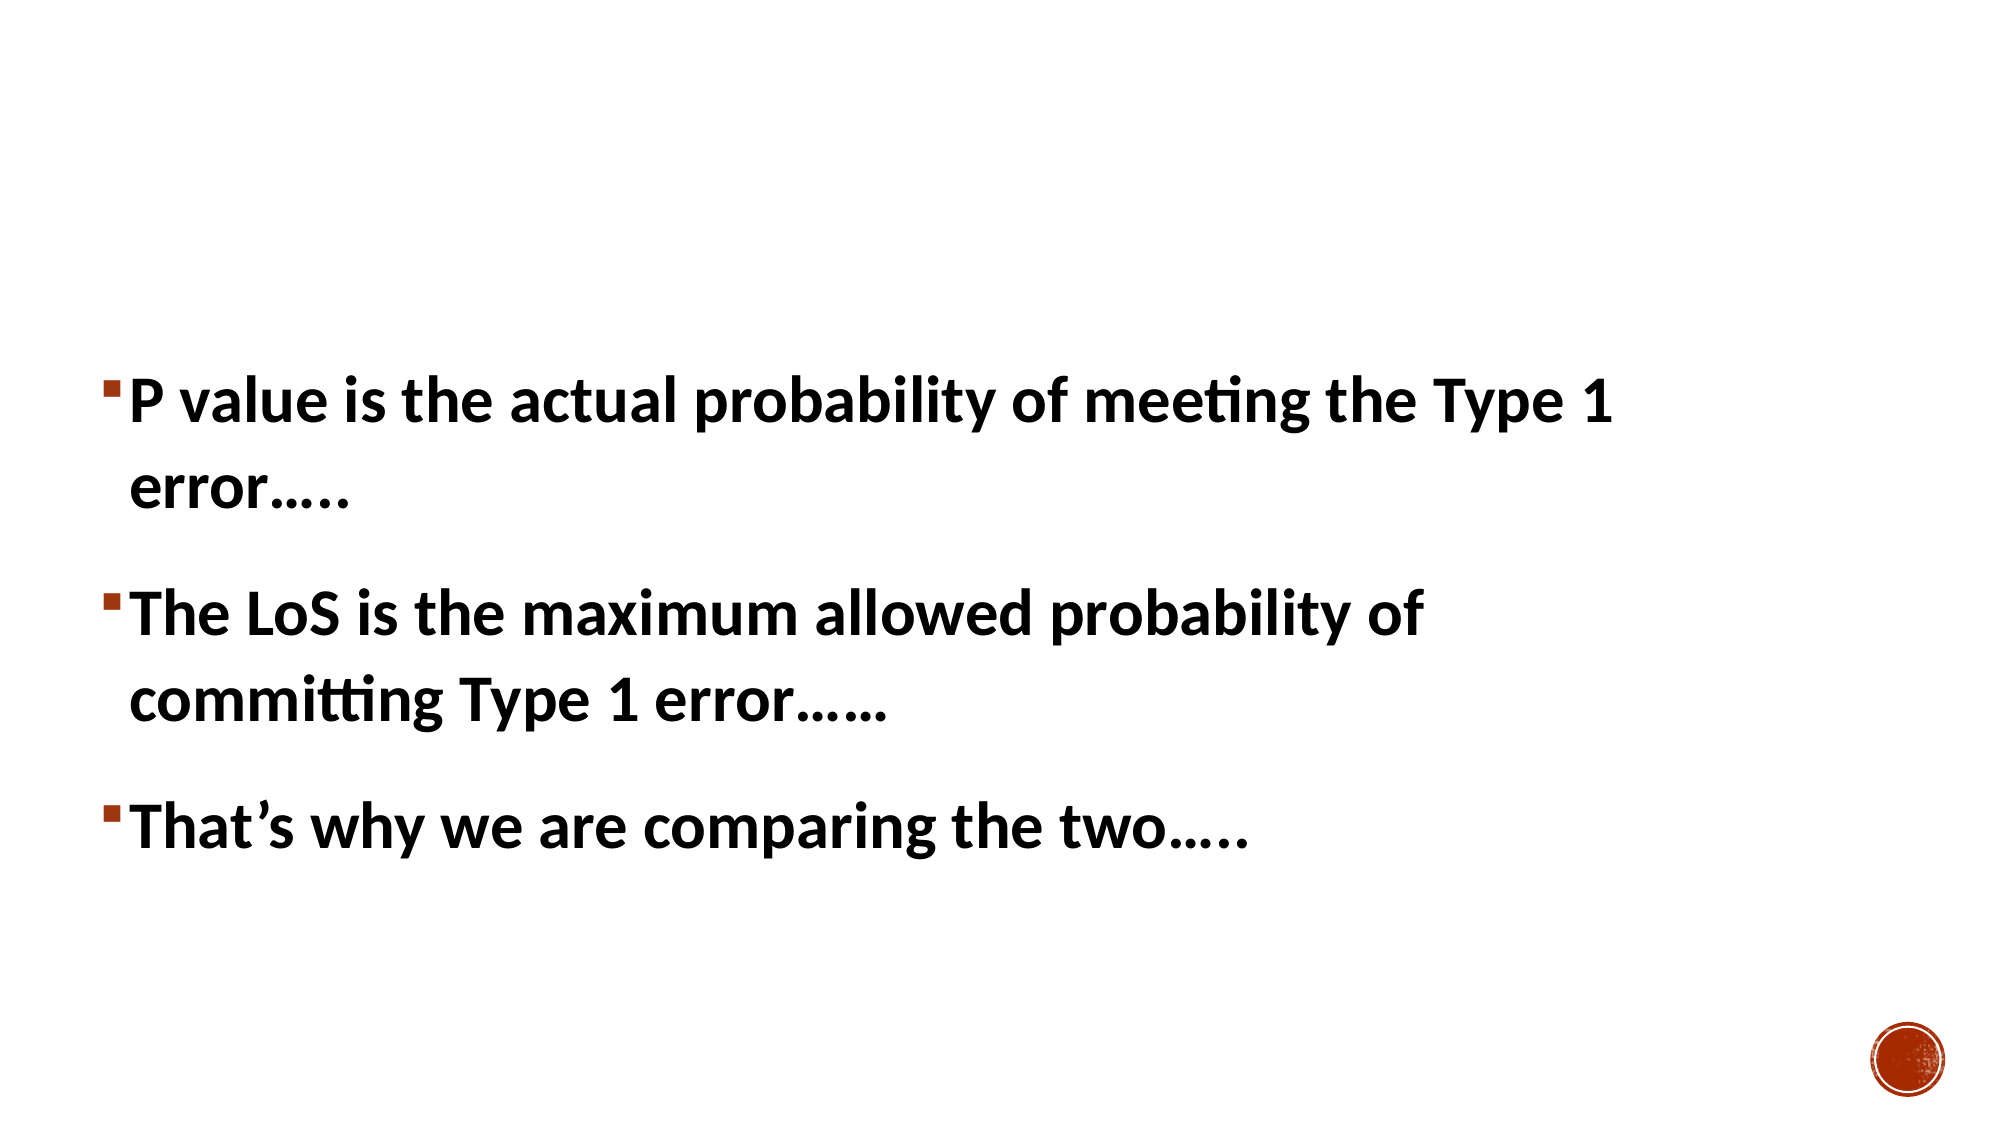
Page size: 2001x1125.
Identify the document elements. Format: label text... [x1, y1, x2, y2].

list P value is the actual probability of meeting the Type 1 error….. The LoS is the maximum allowed probability of committing Type 1 error…… That’s why we are comparing the two….. [84, 221, 1761, 977]
